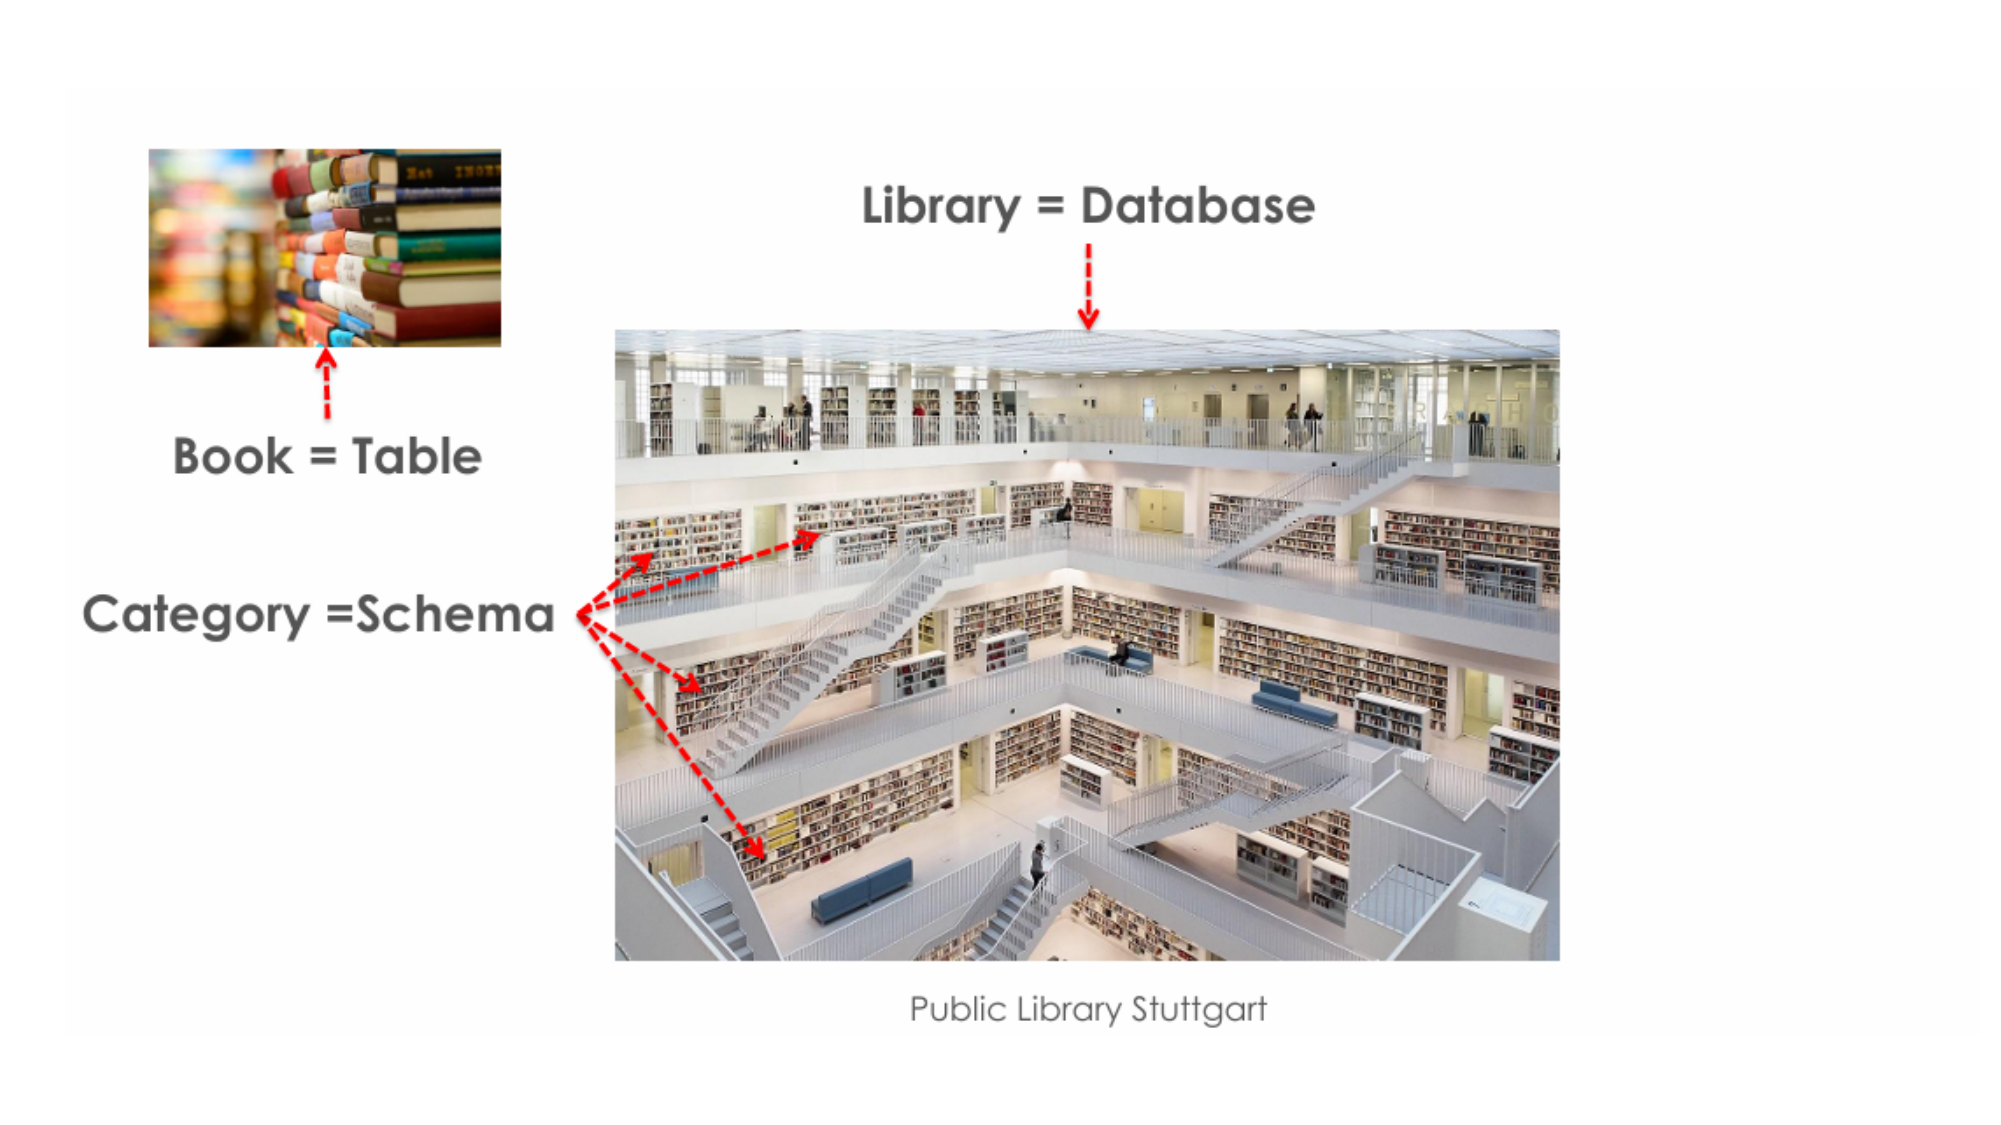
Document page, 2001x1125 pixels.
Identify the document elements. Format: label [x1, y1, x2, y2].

picture [65, 88, 1981, 1035]
